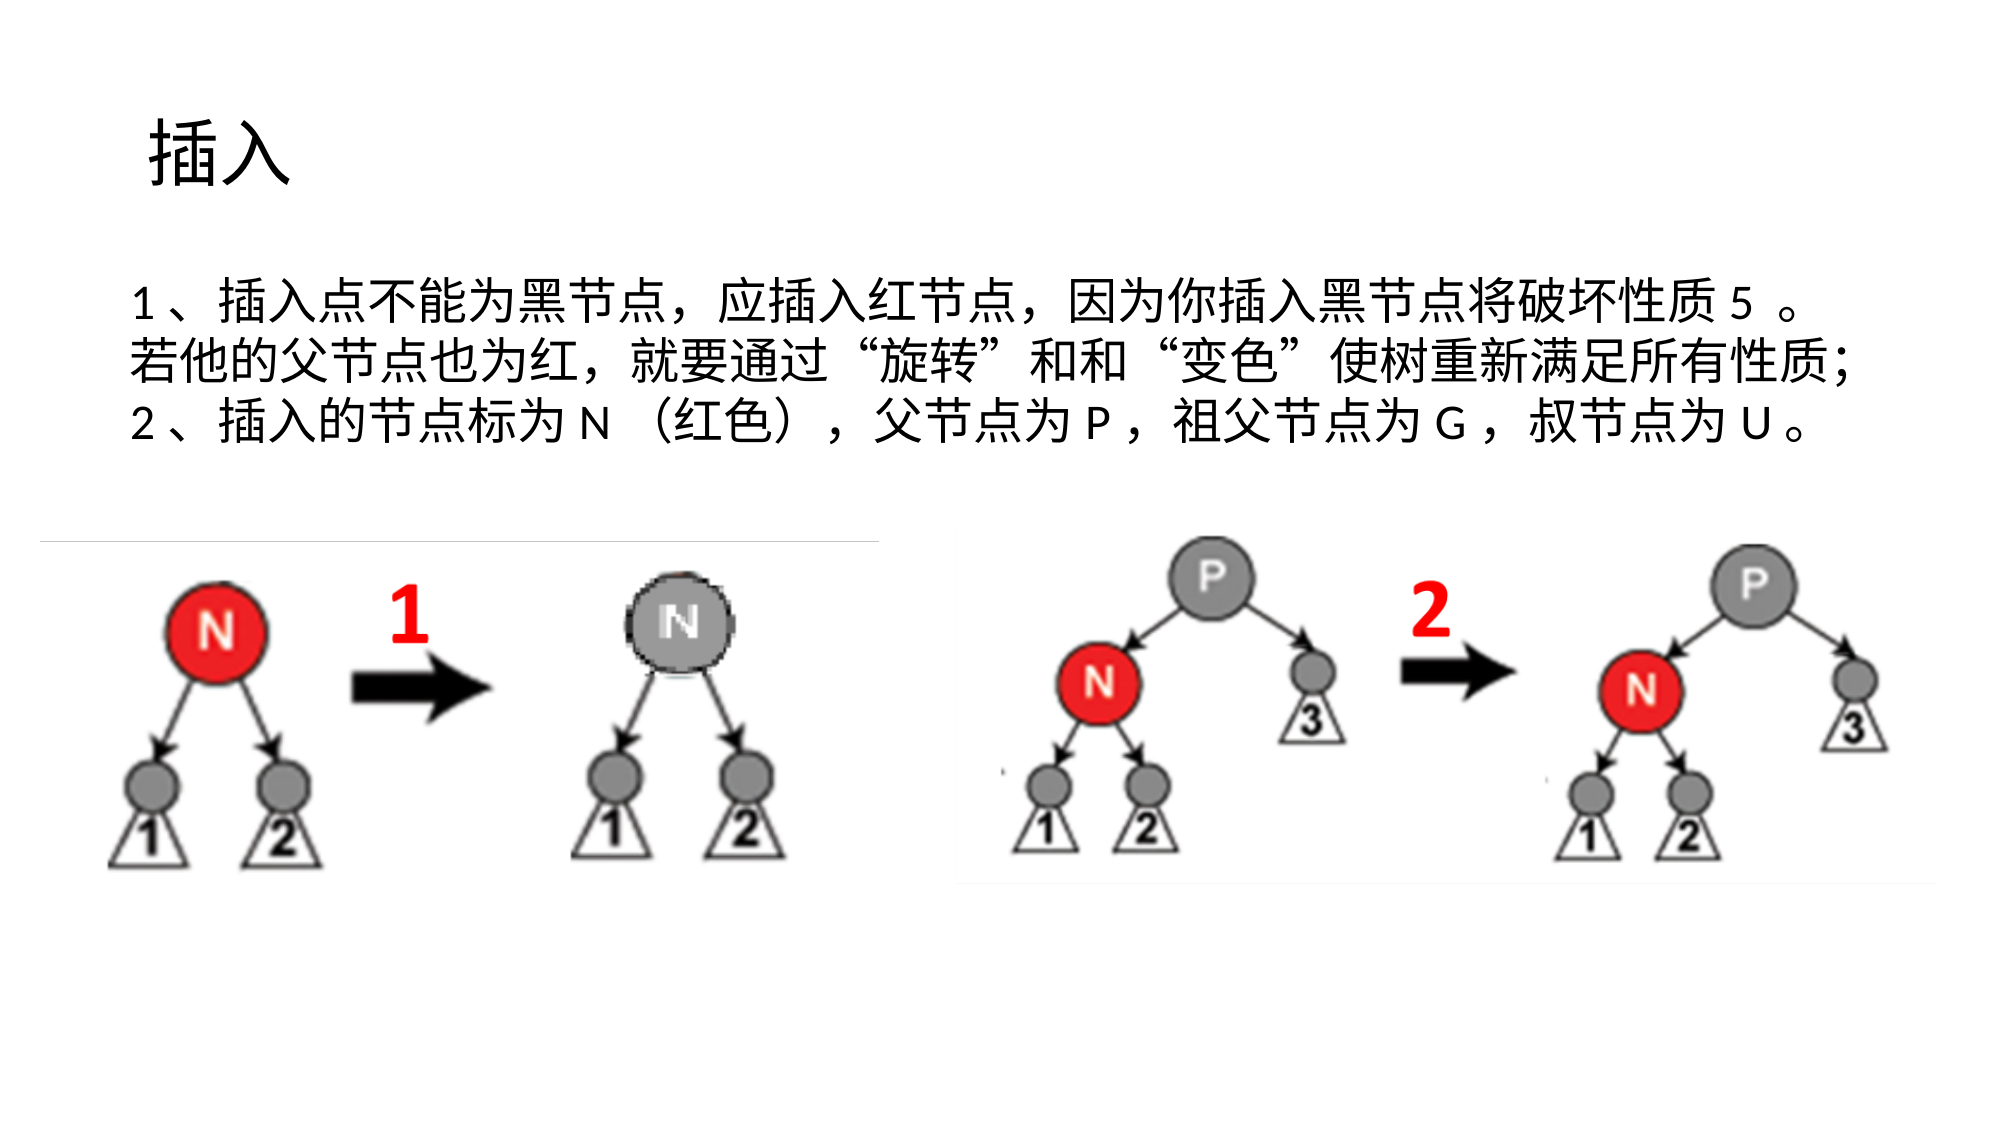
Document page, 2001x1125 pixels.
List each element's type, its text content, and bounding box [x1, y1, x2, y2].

picture [40, 528, 879, 885]
title 插入 [131, 109, 1856, 204]
text_box 1、插入点不能为黑节点，应插入红节点，因为你插入黑节点将破坏性质5 。若他的父节点也为红，就要通过“旋转”和和“变色”使树重新满足所有性质； 2、插入的节点标为N（红色），父节点为P，祖父节点为G，叔节点为U。 [114, 262, 1857, 457]
picture [955, 528, 1937, 885]
